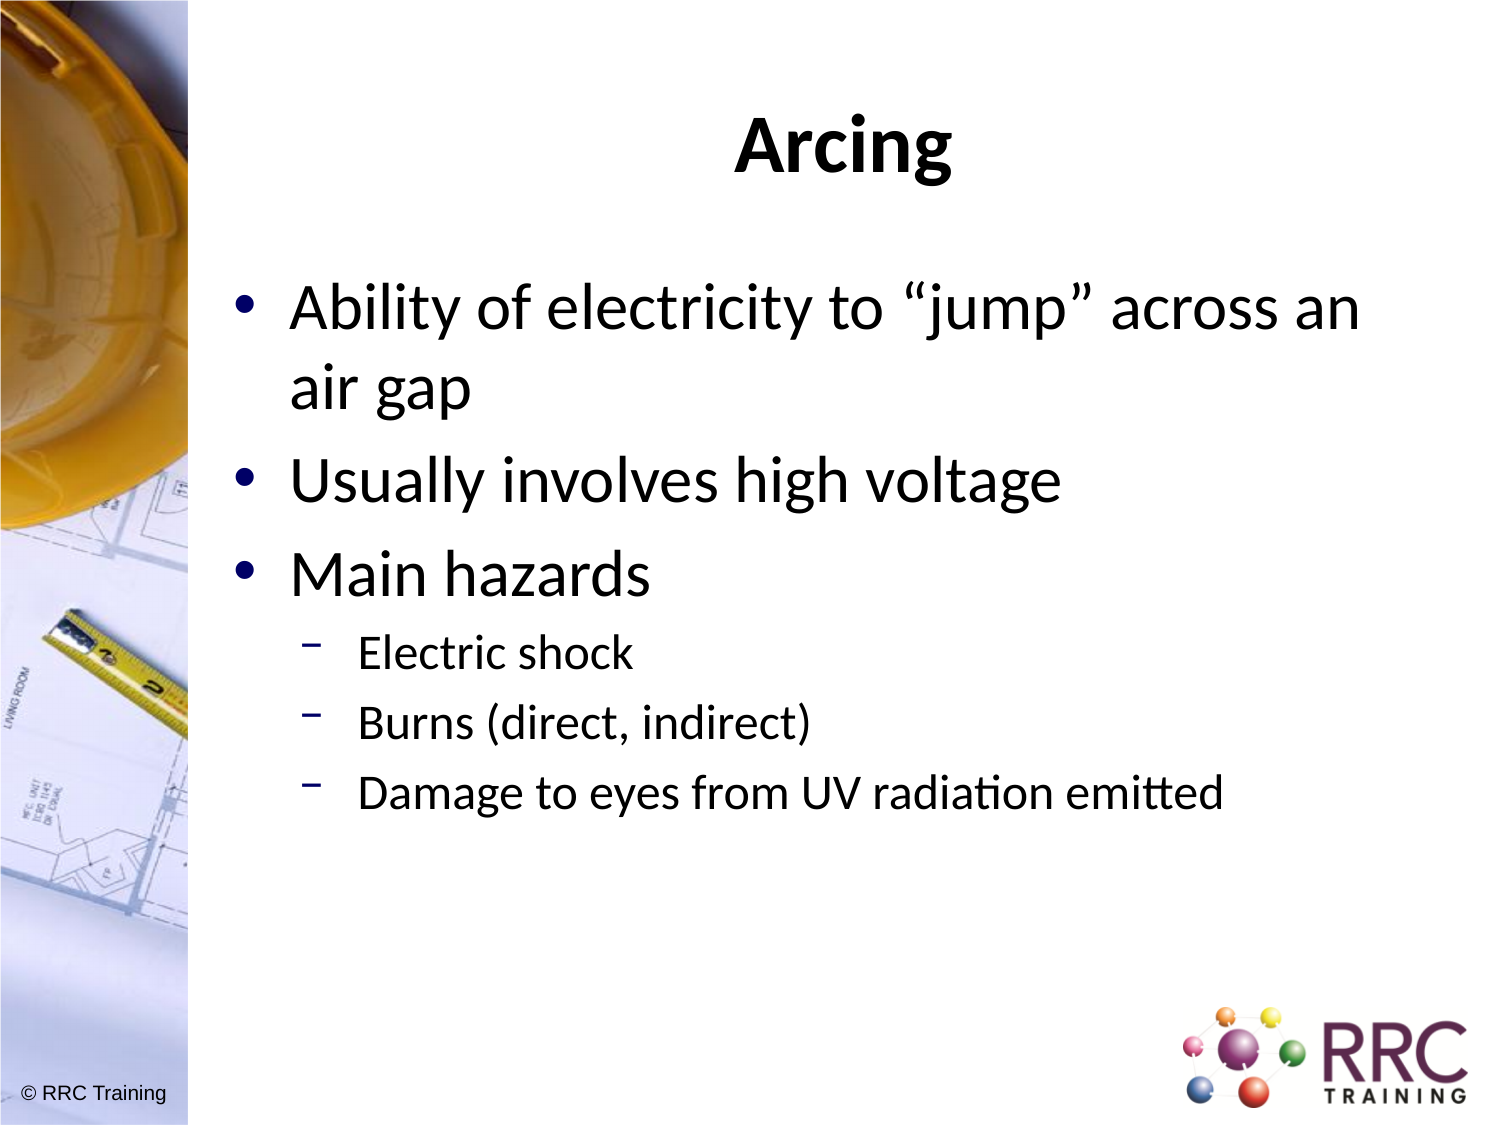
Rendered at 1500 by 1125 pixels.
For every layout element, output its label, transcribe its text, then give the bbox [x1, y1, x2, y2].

title Arcing [187, 62, 1500, 197]
picture [1, 1, 187, 1124]
picture [1183, 1007, 1468, 1108]
list Ability of electricity to “jump” across an air gap Usually involves high voltage Main hazards Electric shock Burns (direct, indirect) Damage to eyes from UV radiation emitted [218, 255, 1388, 1008]
